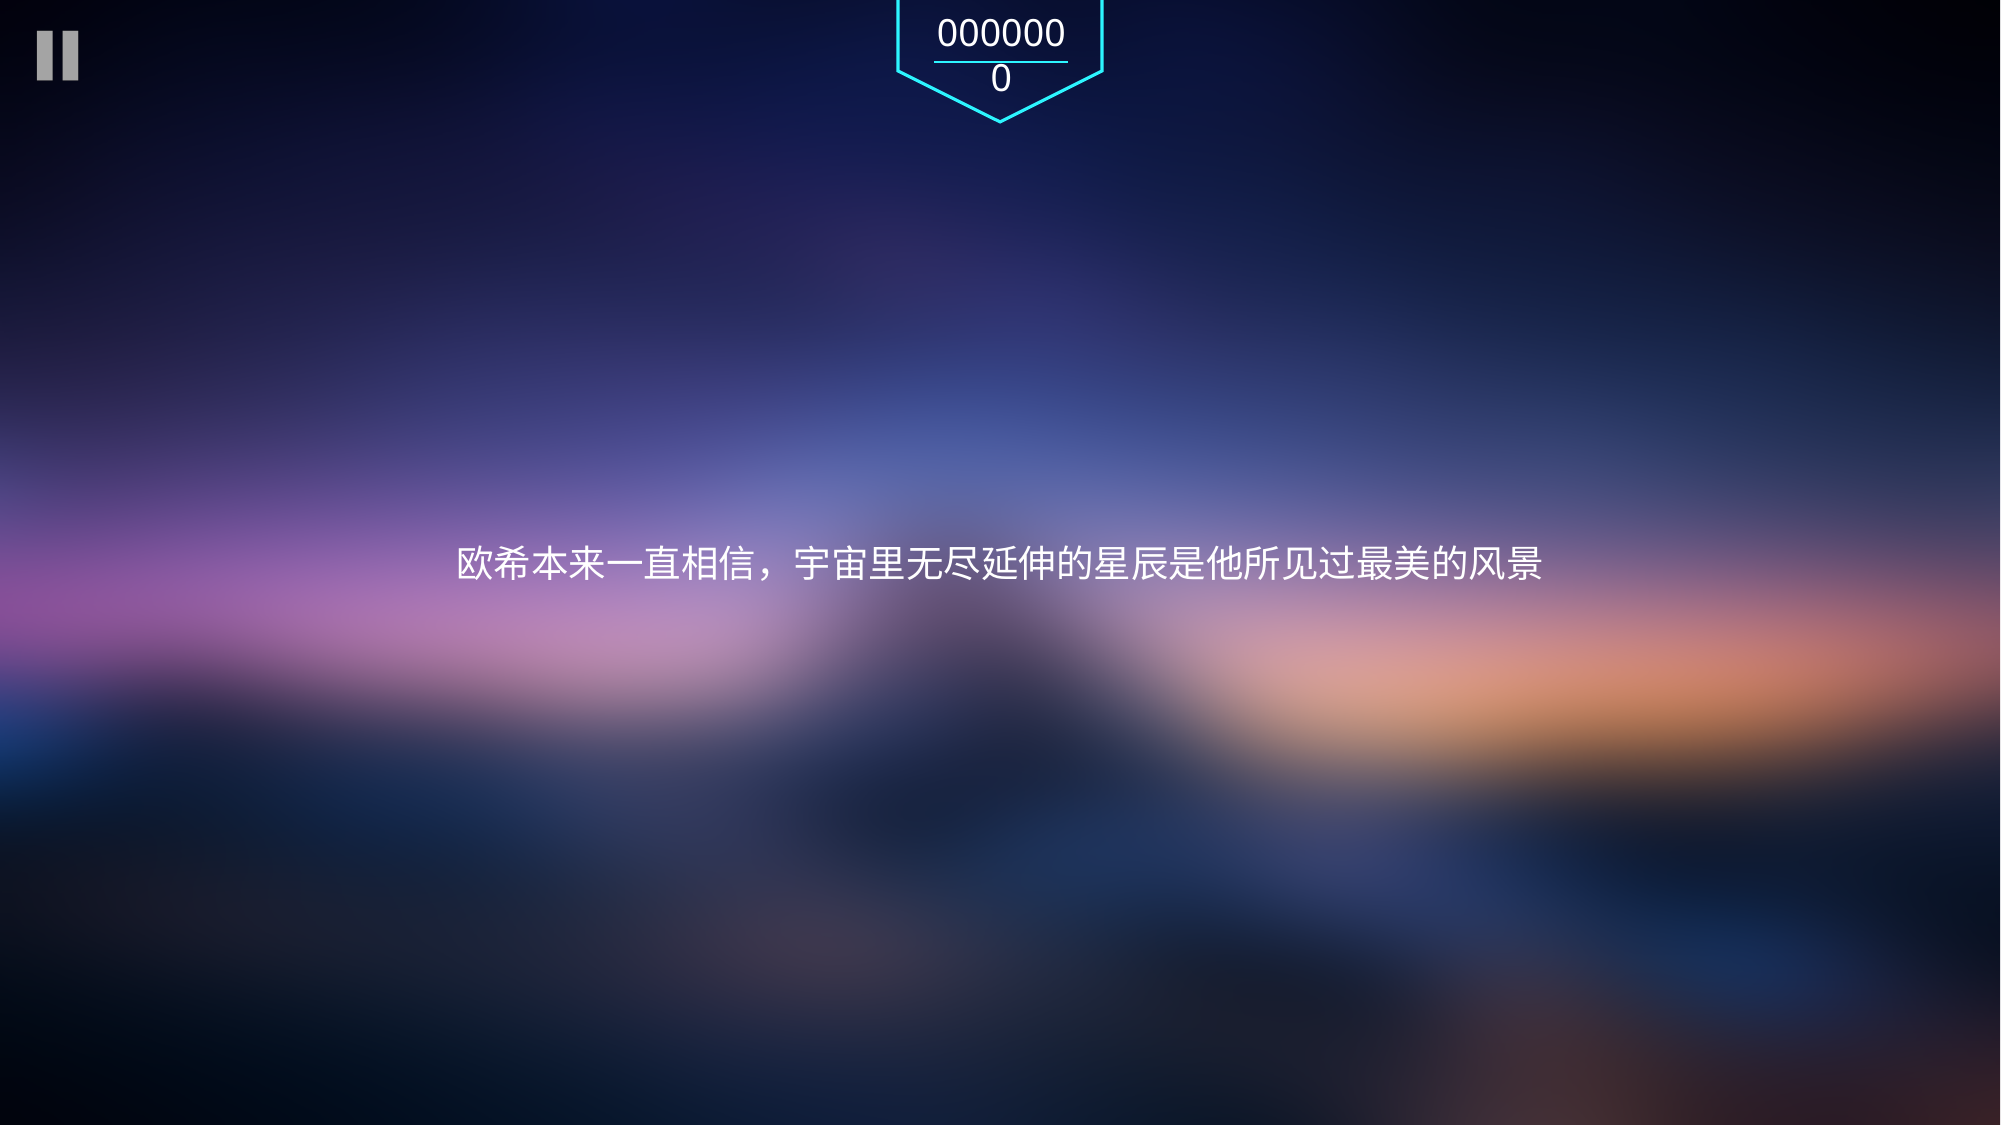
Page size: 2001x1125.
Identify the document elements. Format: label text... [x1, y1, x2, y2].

text_box 欧希本来一直相信，宇宙里无尽延伸的星辰是他所见过最美的风景 [134, 532, 1866, 592]
picture [0, 0, 2001, 1125]
